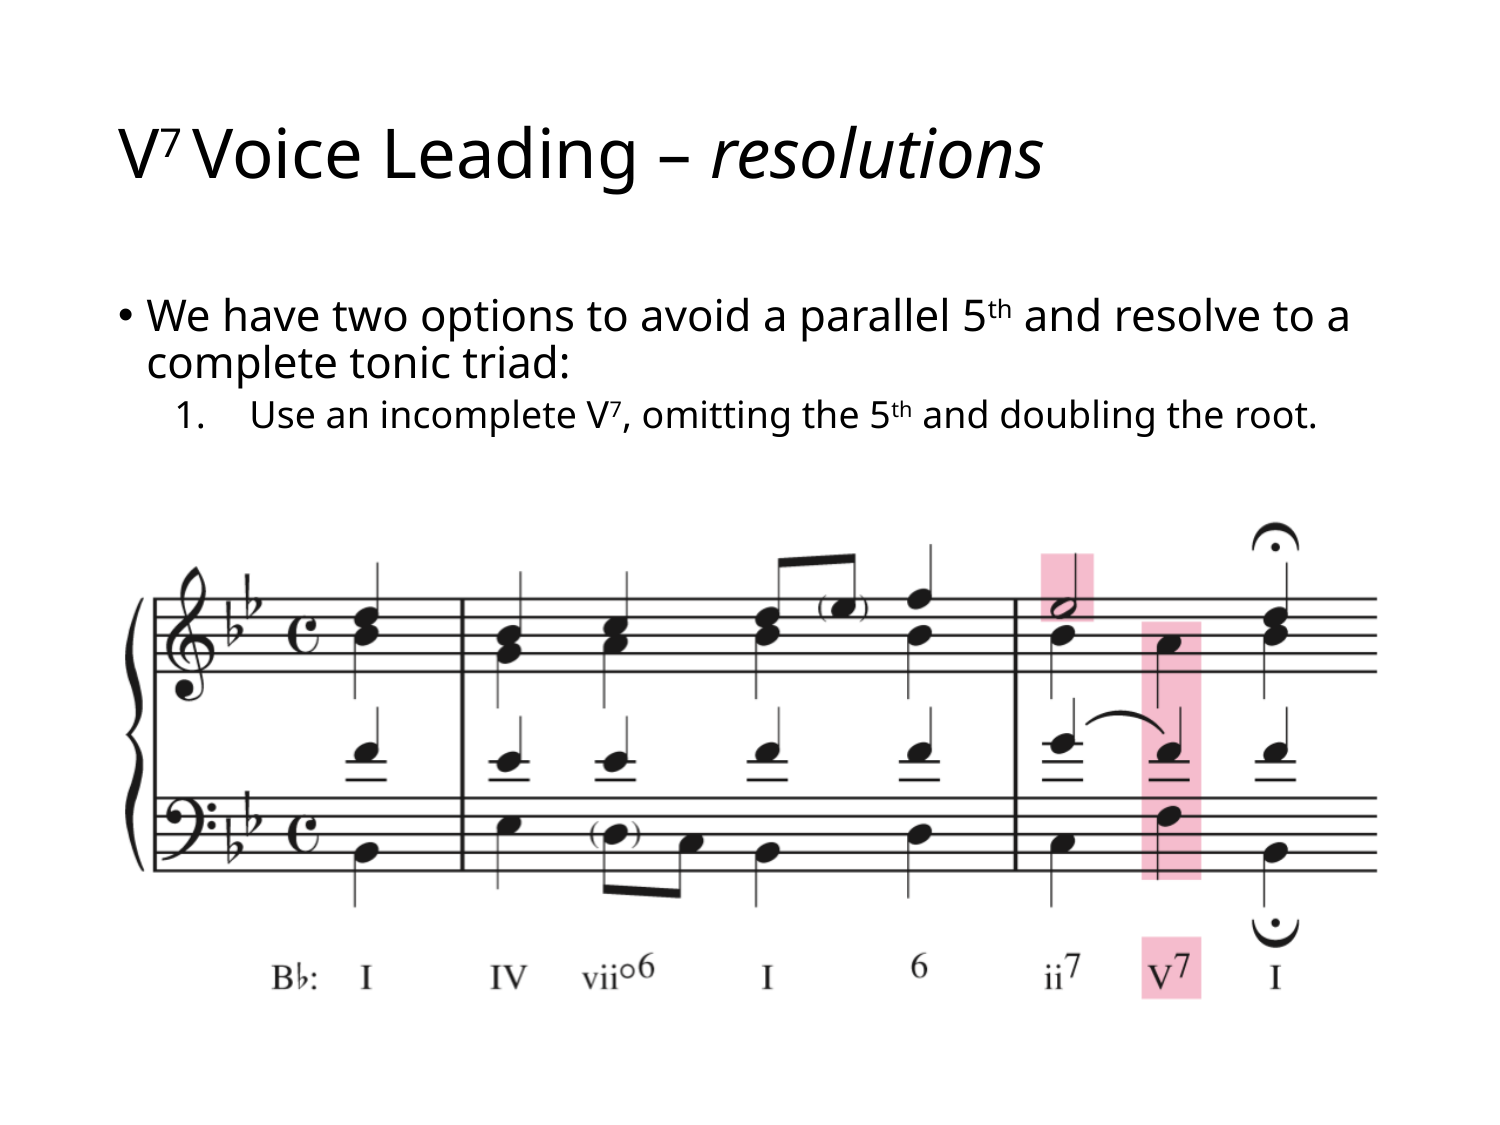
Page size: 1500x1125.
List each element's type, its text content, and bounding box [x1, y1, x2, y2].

title V7 Voice Leading – resolutions [103, 88, 1397, 307]
list We have two options to avoid a parallel 5th and resolve to a complete tonic triad: Use an incomplete V7, omitting the 5th and doubling the root. [103, 307, 1397, 1125]
picture [103, 503, 1382, 1042]
